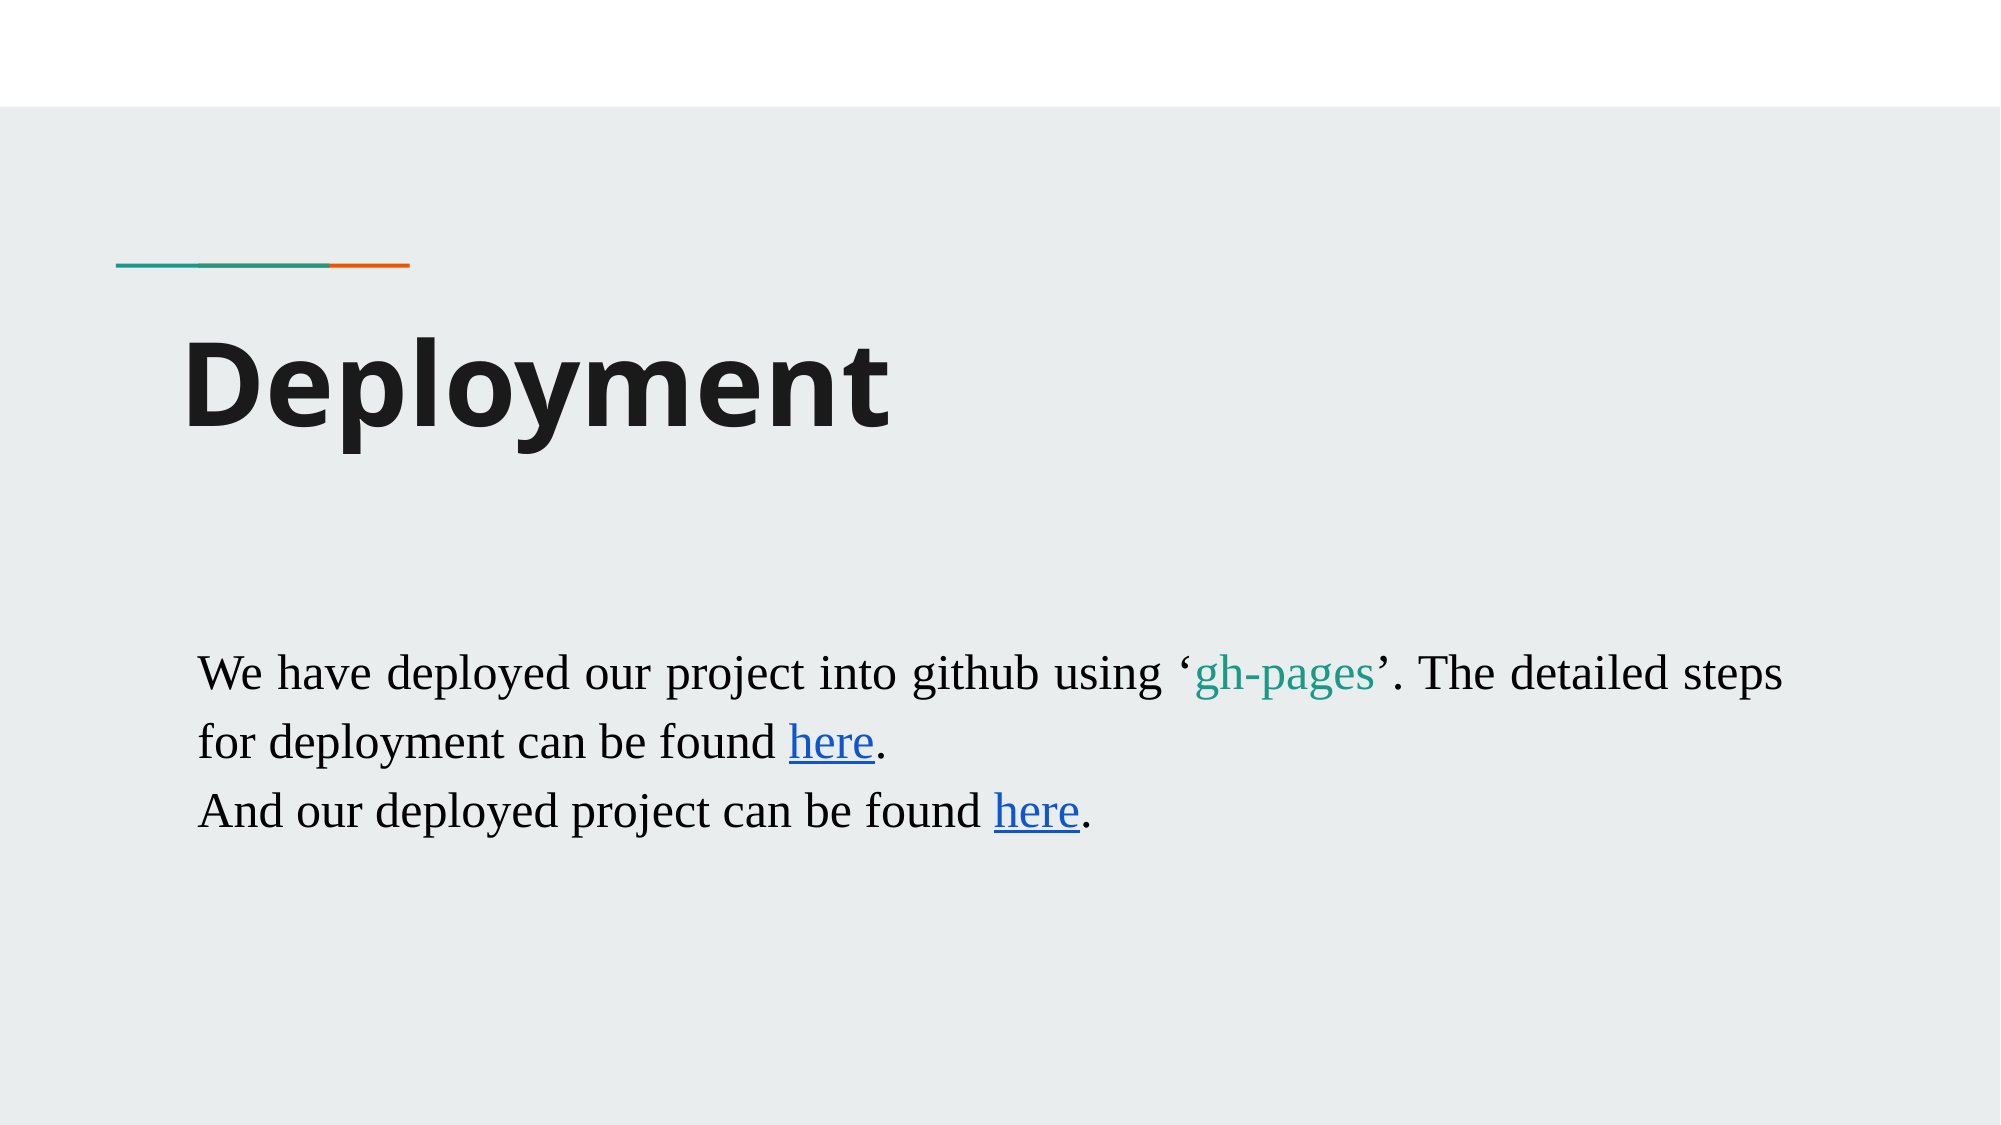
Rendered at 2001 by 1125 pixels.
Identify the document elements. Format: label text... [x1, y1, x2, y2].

text_box We have deployed our project into github using ‘gh-pages’. The detailed steps for deployment can be found here. And our deployed project can be found here. [182, 615, 1799, 853]
title Deployment [159, 289, 1842, 480]
